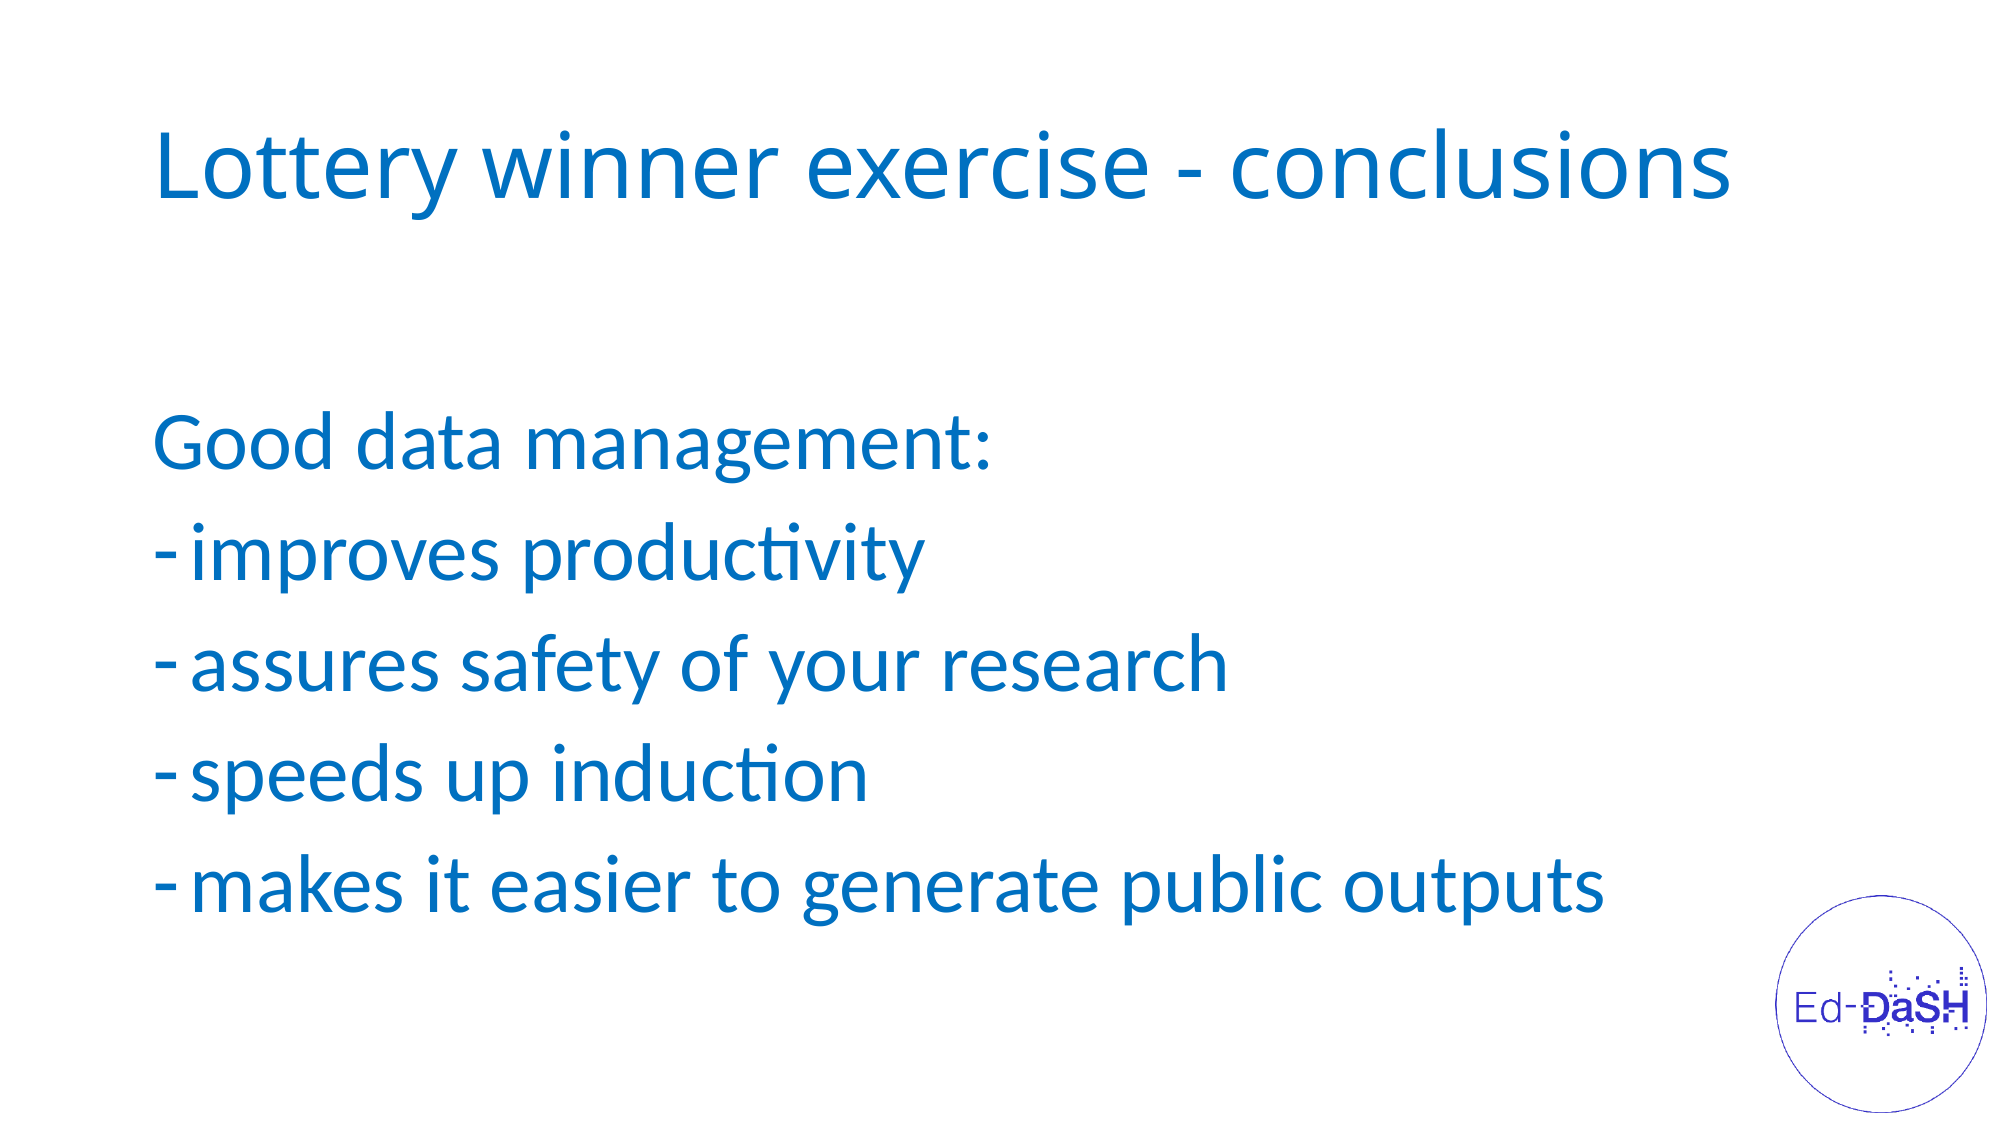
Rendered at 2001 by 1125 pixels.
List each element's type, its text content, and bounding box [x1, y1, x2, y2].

title Lottery winner exercise - conclusions [137, 59, 1863, 278]
list Good data management: improves productivity assures safety of your research speeds up induction makes it easier to generate public outputs [137, 299, 1863, 1014]
picture [1775, 895, 1987, 1113]
